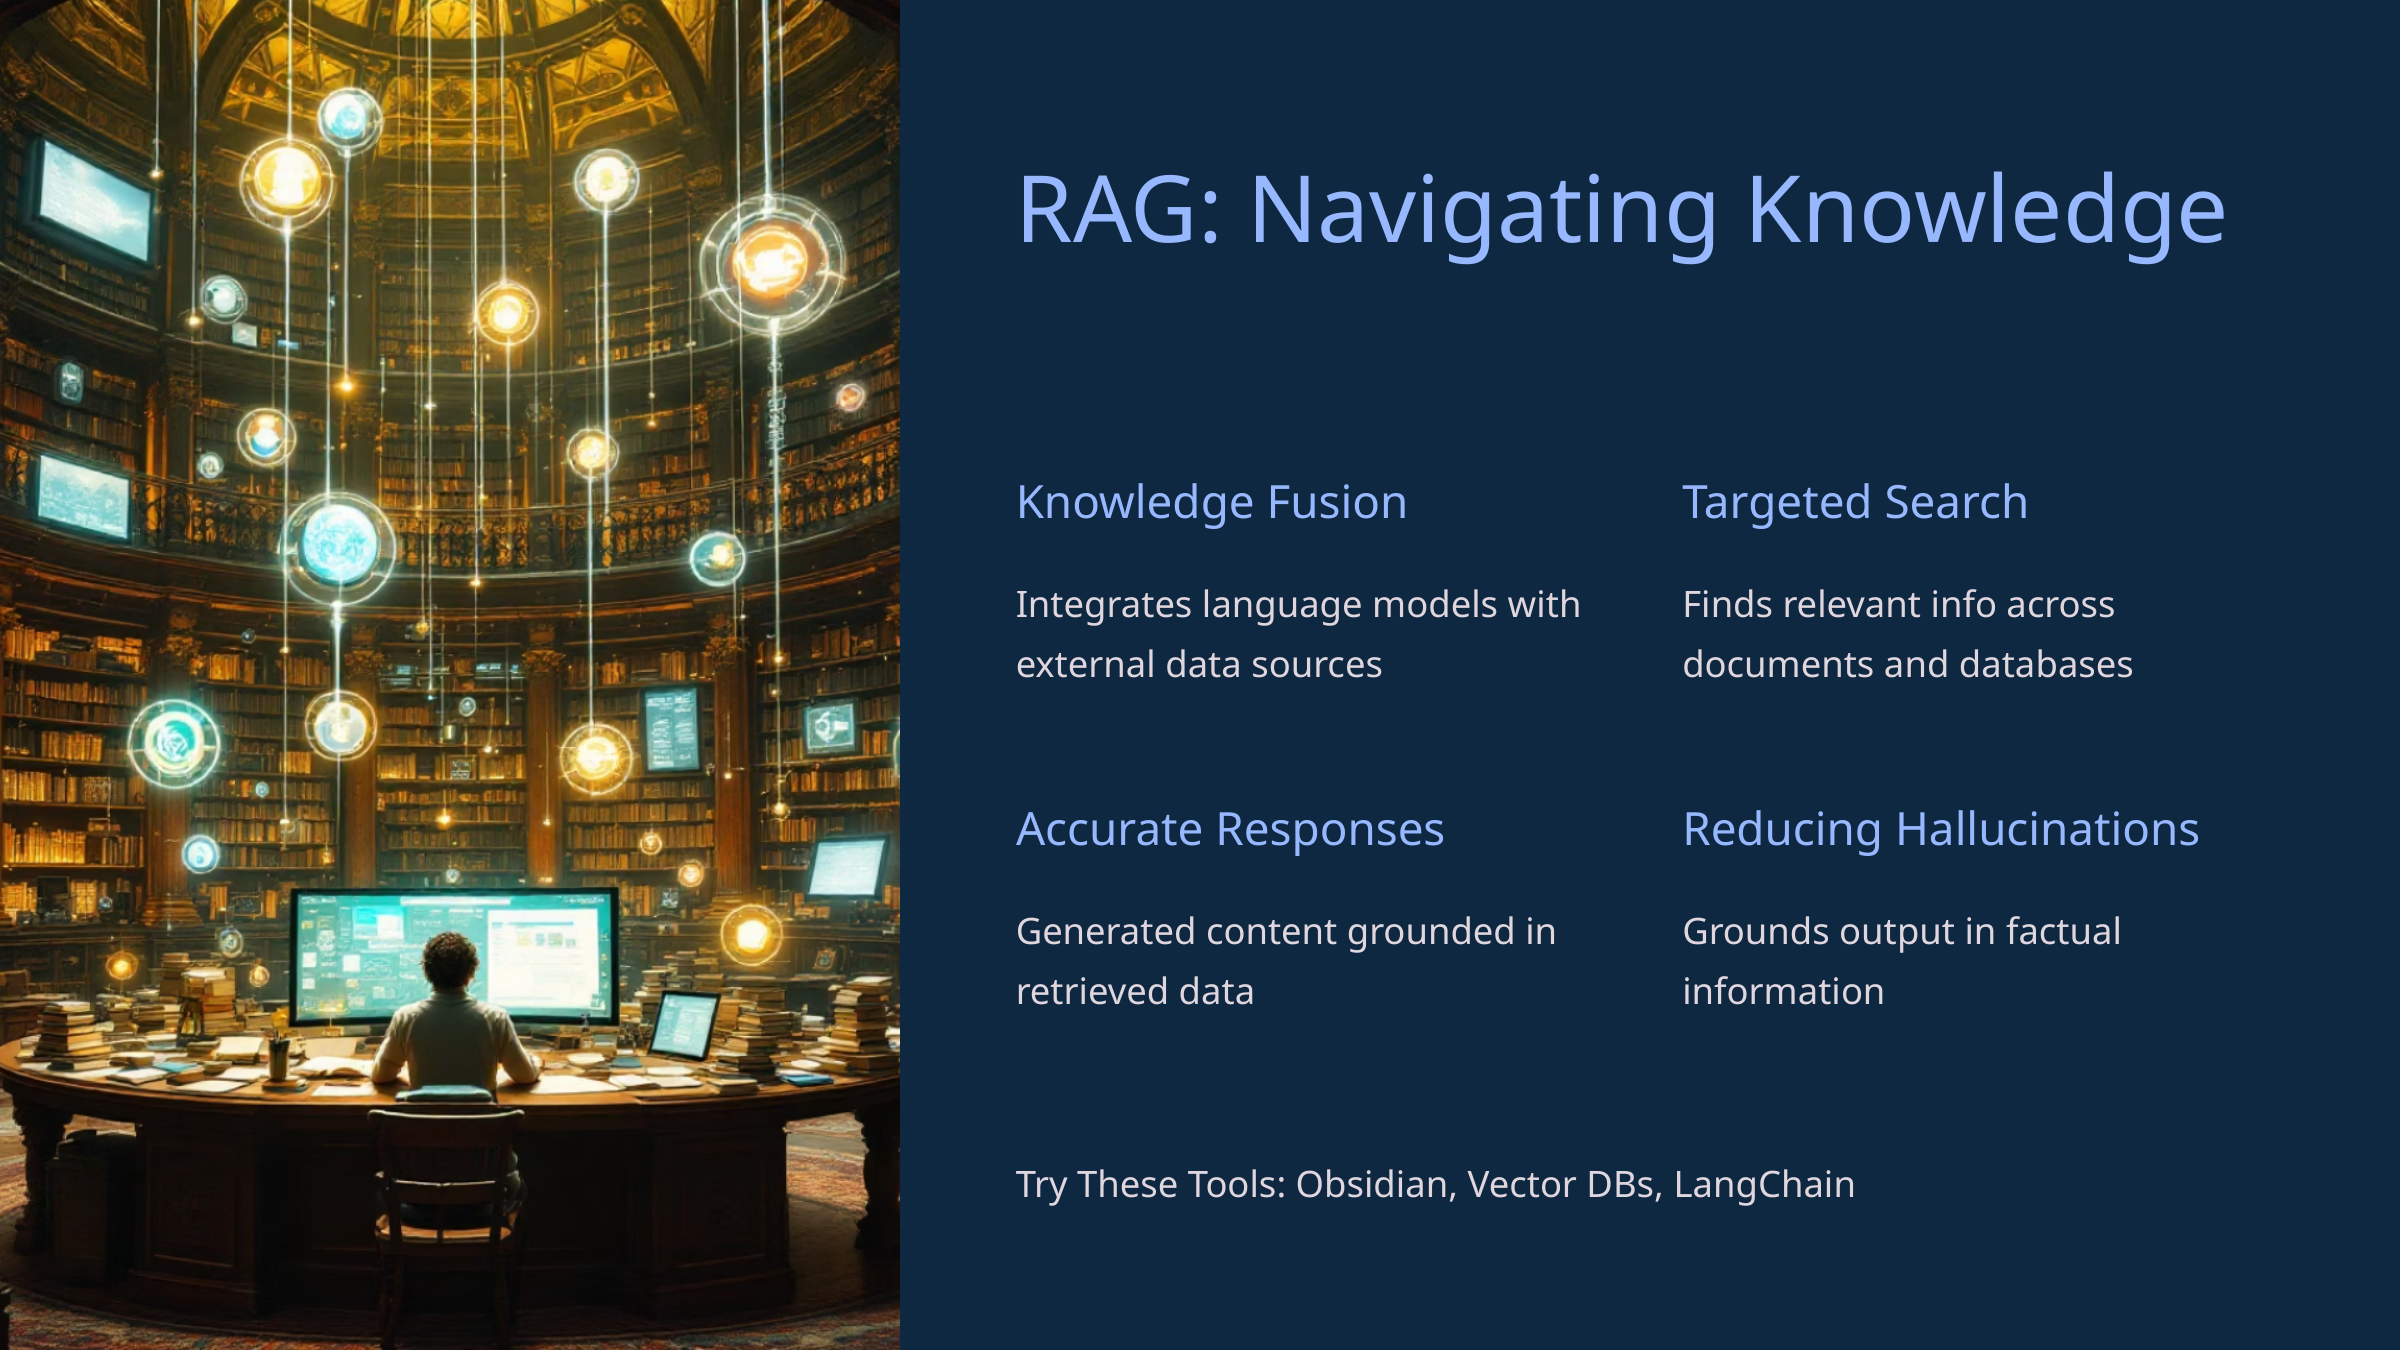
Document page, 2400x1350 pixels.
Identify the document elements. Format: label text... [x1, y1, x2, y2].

text_box Generated content grounded in retrieved data [1015, 892, 1591, 1012]
text_box Accurate Responses [1015, 797, 1502, 856]
text_box Reducing Hallucinations [1682, 797, 2257, 892]
text_box Knowledge Fusion [1015, 470, 1481, 529]
text_box RAG: Navigating Knowledge [1015, 144, 2256, 378]
text_box Integrates language models with external data sources [1015, 565, 1591, 685]
text_box Targeted Search [1682, 470, 2148, 529]
picture [0, 0, 900, 1350]
text_box Finds relevant info across documents and databases [1682, 565, 2257, 685]
text_box Try These Tools: Obsidian, Vector DBs, LangChain [1015, 1145, 2256, 1205]
text_box Grounds output in factual information [1682, 892, 2257, 1012]
